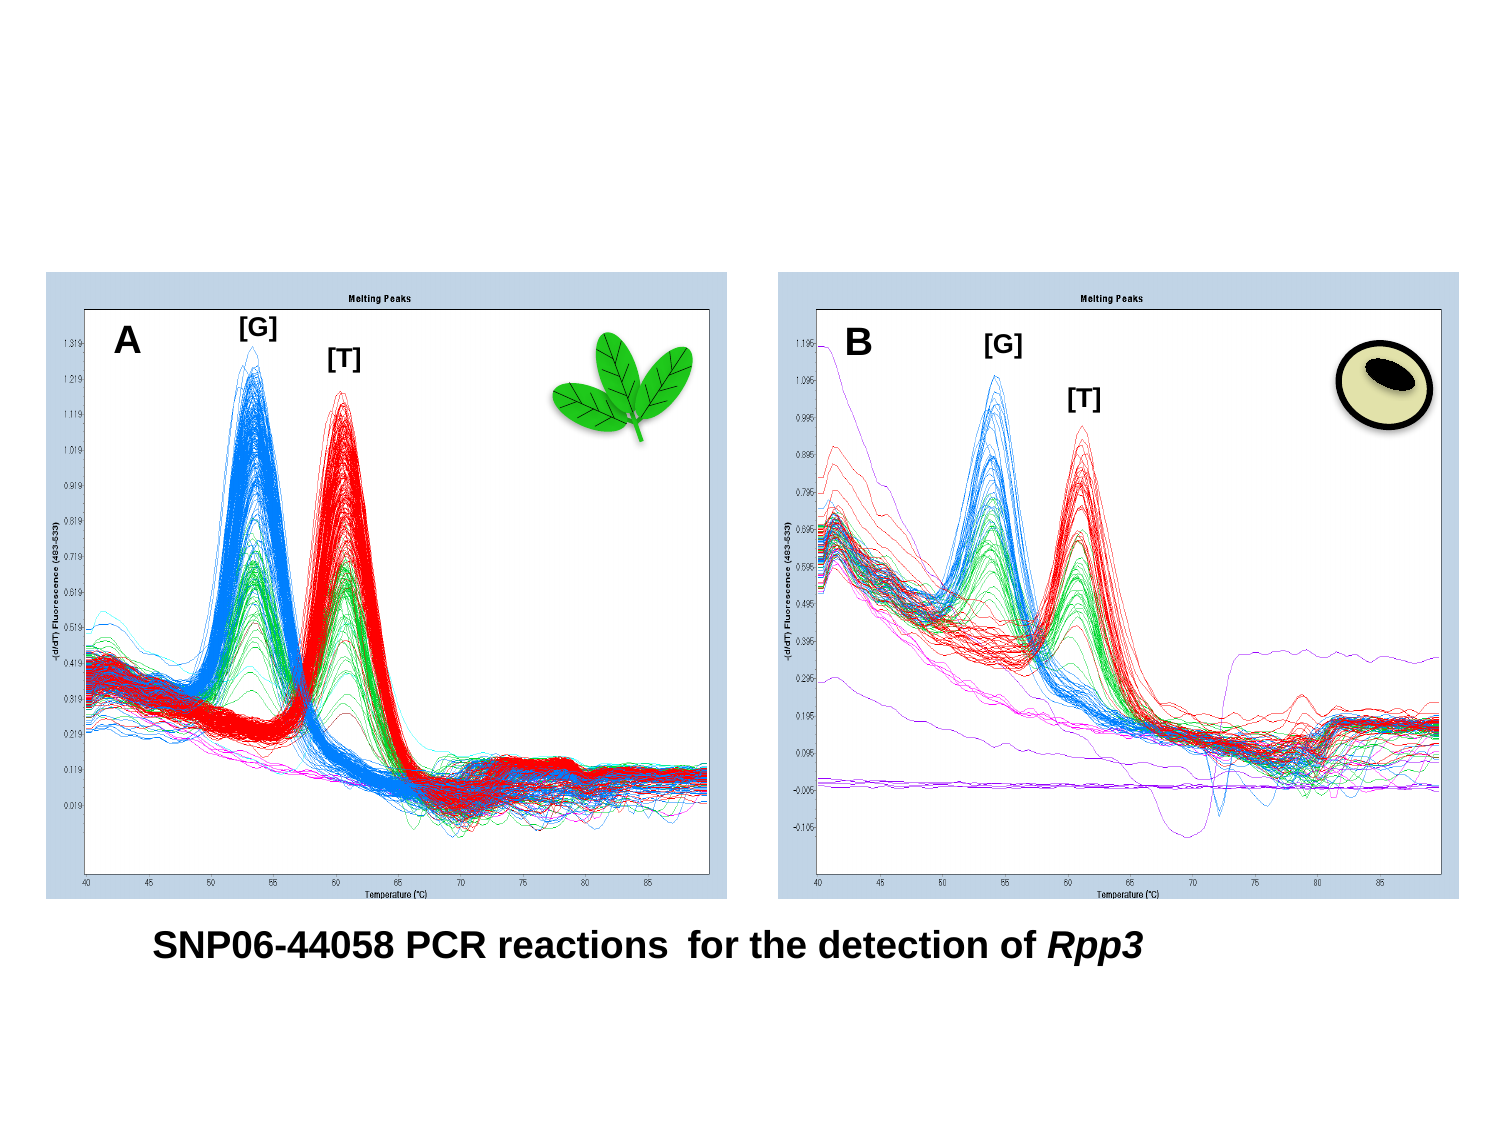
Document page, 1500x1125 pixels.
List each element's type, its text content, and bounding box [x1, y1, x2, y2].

text_box SNP06-44058 PCR reactions for the detection of Rpp3 [137, 904, 1500, 999]
picture [778, 272, 1459, 899]
picture [46, 272, 727, 899]
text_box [549, 328, 688, 442]
